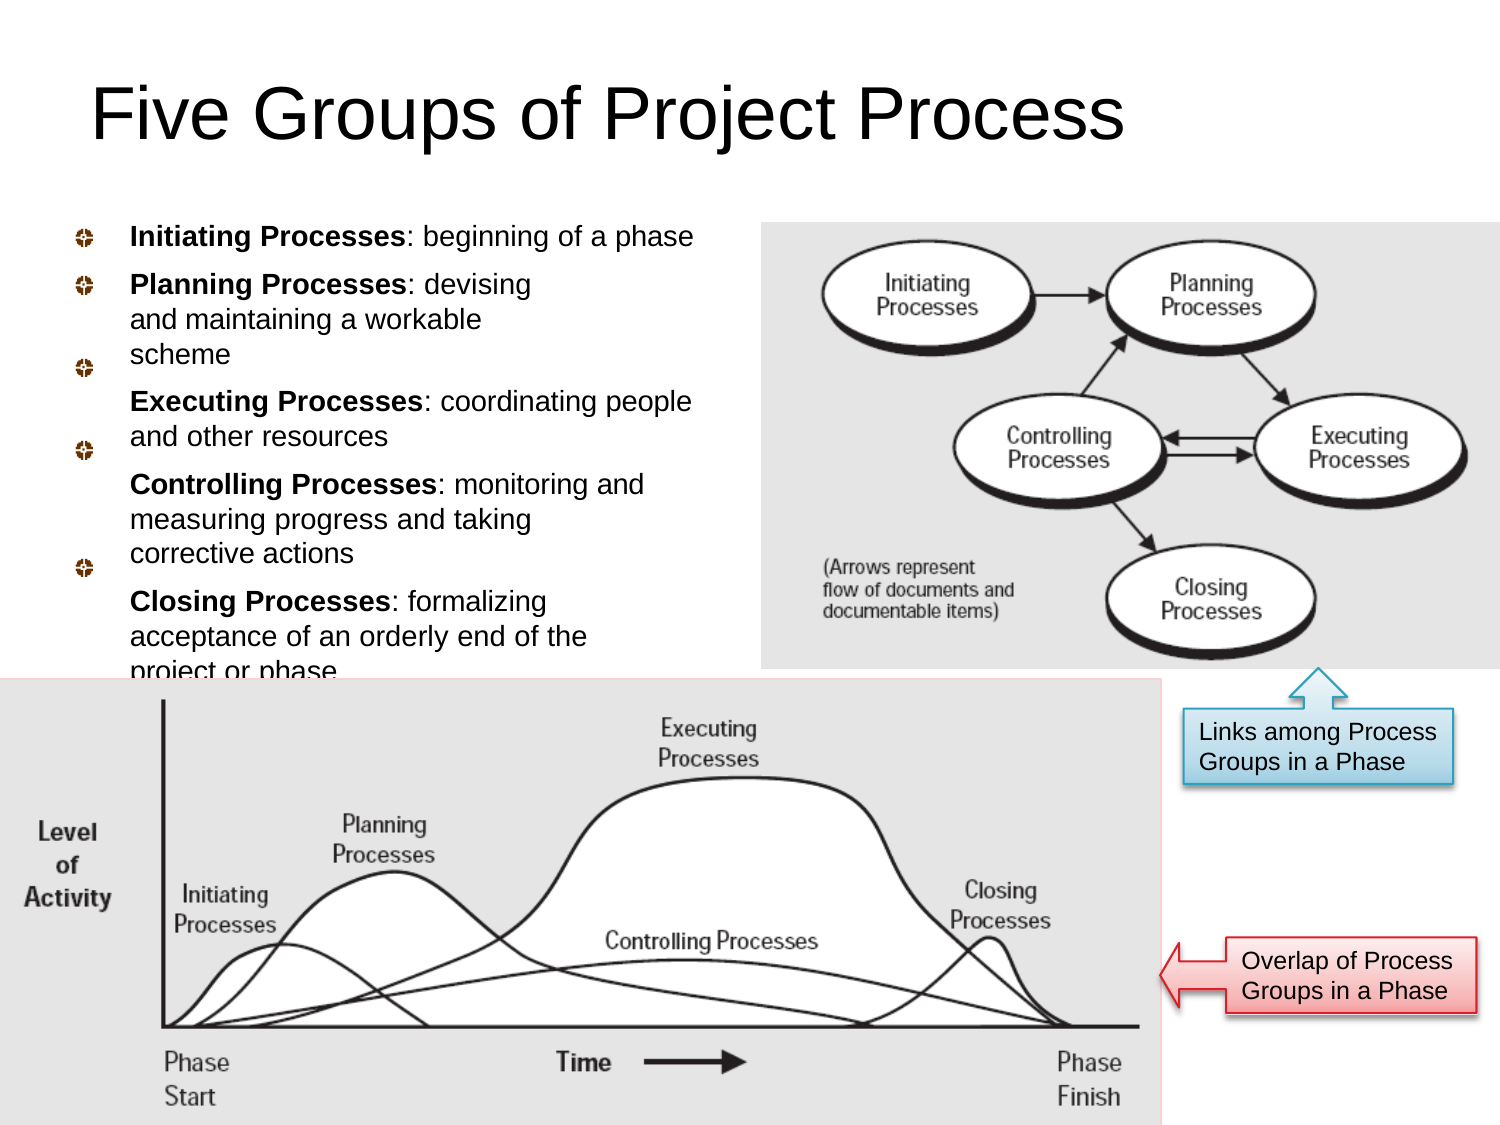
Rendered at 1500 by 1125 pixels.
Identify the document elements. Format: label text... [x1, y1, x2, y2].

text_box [0, 222, 1500, 1125]
title Five Groups of Project Process [87, 0, 1405, 222]
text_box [1173, 662, 1468, 798]
